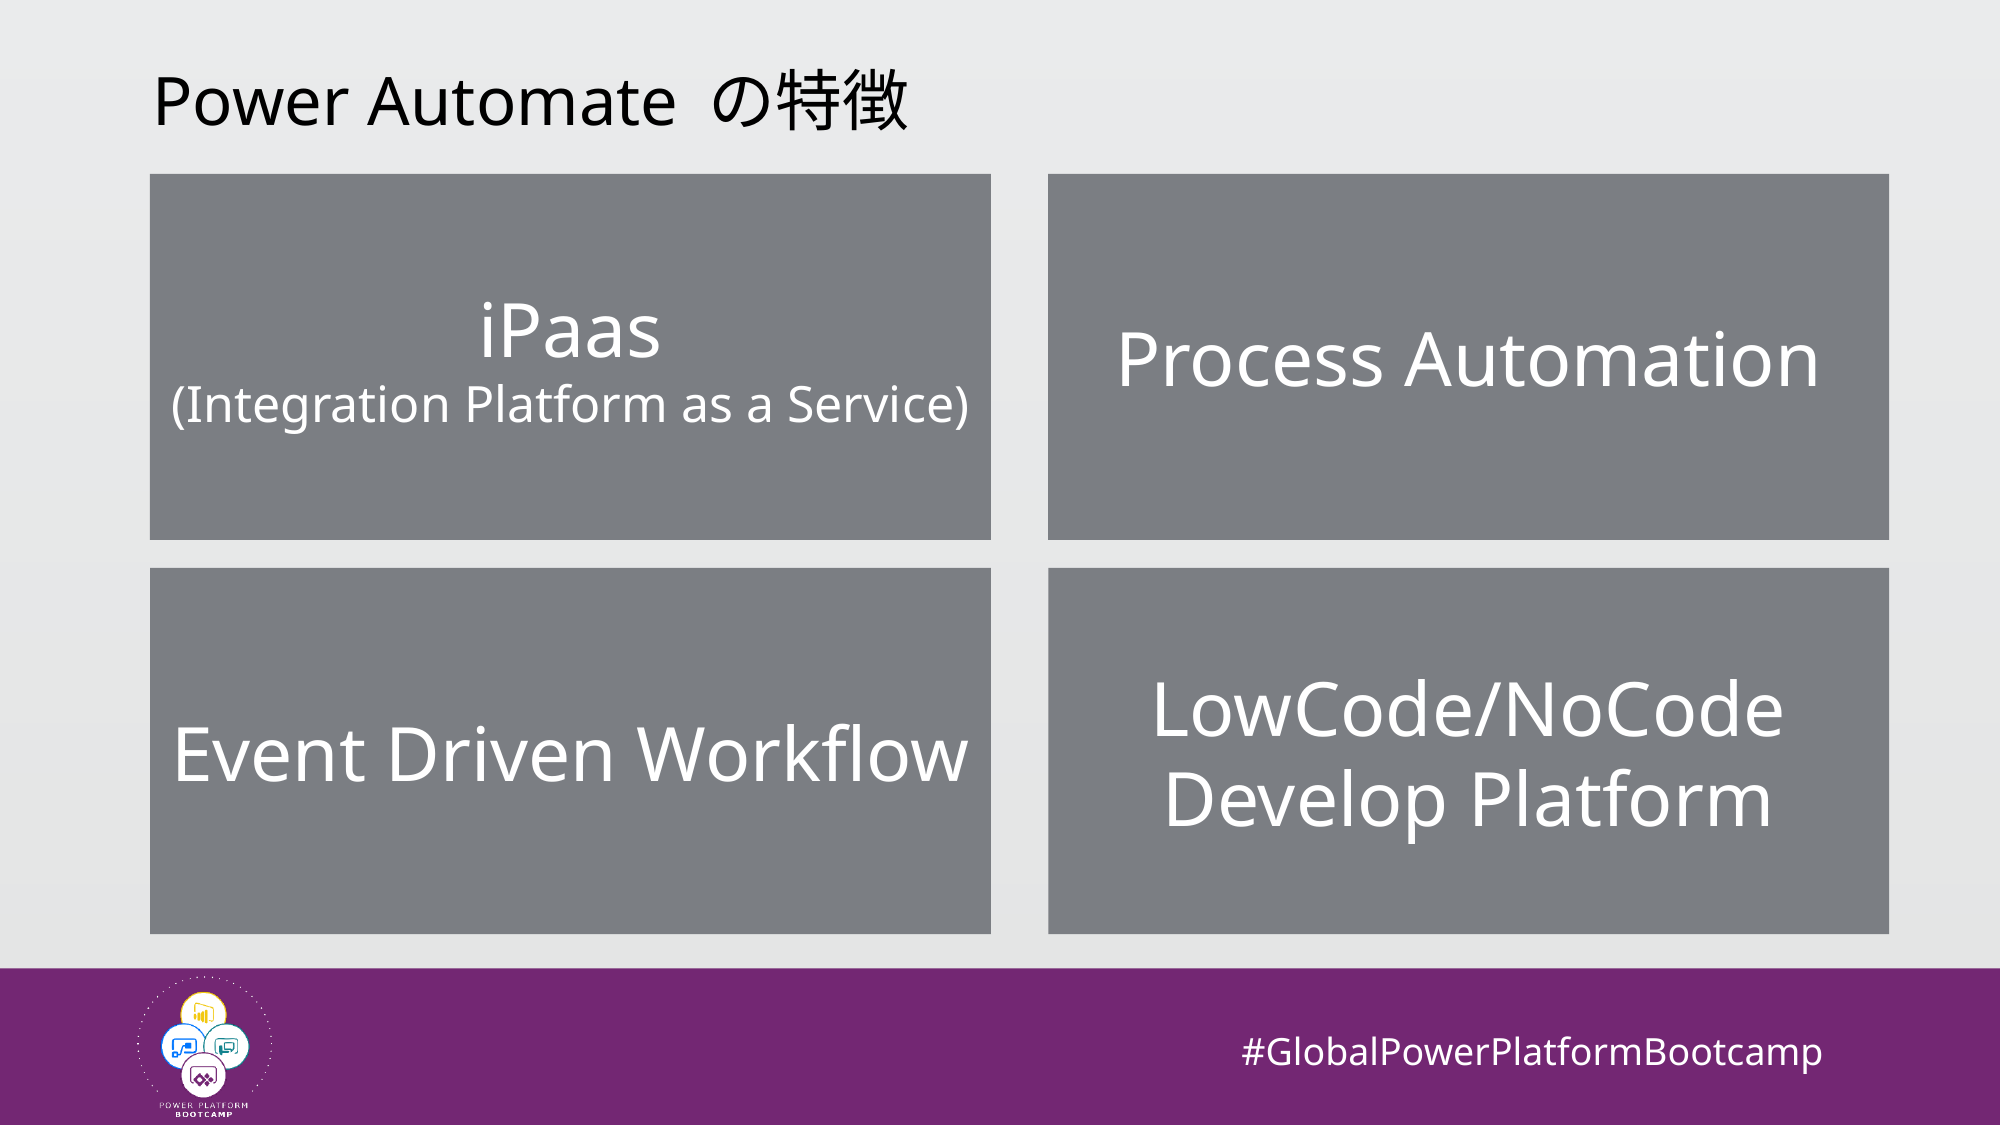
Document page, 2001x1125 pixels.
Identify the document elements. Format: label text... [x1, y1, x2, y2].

text_box Event Driven Workflow [149, 567, 992, 935]
title Power Automate の特徴 [137, 59, 1863, 229]
picture [137, 976, 272, 1117]
text_box Process Automation [1047, 173, 1890, 541]
text_box iPaas (Integration Platform as a Service) [149, 229, 992, 541]
text_box LowCode/NoCode Develop Platform [1047, 567, 1890, 935]
